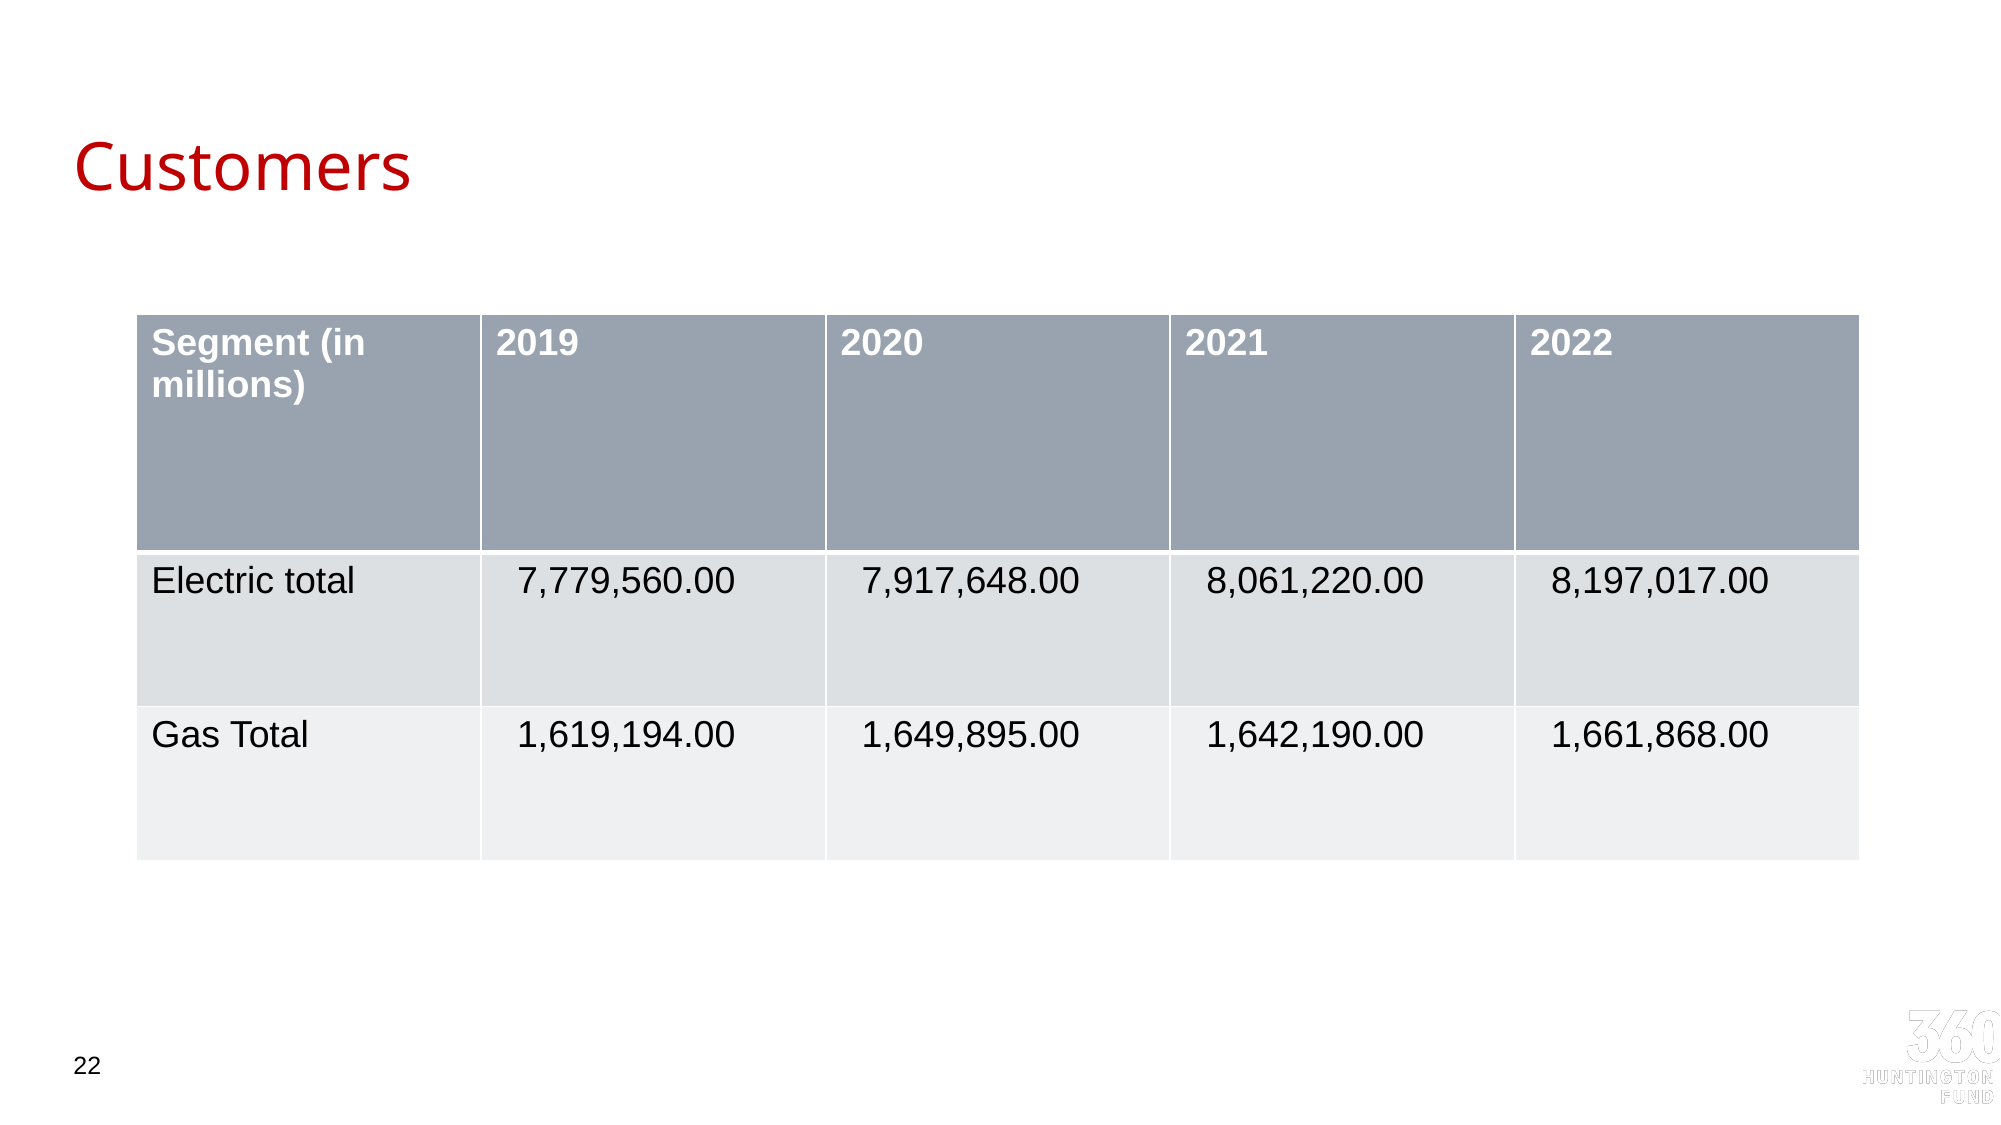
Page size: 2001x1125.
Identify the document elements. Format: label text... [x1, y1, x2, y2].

table_cell 1,619,194.00 [482, 707, 825, 860]
table_cell 1,642,190.00 [1171, 707, 1514, 860]
table_header Segment (in millions) [137, 315, 480, 550]
table_cell Electric total [137, 555, 480, 706]
table_cell 1,661,868.00 [1516, 707, 1859, 860]
title Customers [58, 59, 1931, 278]
slide_number 22 [58, 1042, 509, 1103]
table_cell 8,061,220.00 [1171, 555, 1514, 706]
table_cell 7,779,560.00 [482, 555, 825, 706]
table_cell 7,917,648.00 [827, 555, 1169, 706]
table_header 2022 [1516, 315, 1859, 550]
table_cell 1,649,895.00 [827, 707, 1169, 860]
table_cell Gas Total [137, 707, 480, 860]
picture [1862, 978, 2000, 1107]
table_header 2021 [1171, 315, 1514, 550]
table_header 2020 [827, 315, 1169, 550]
table_cell 8,197,017.00 [1516, 555, 1859, 706]
table_header 2019 [482, 315, 825, 550]
